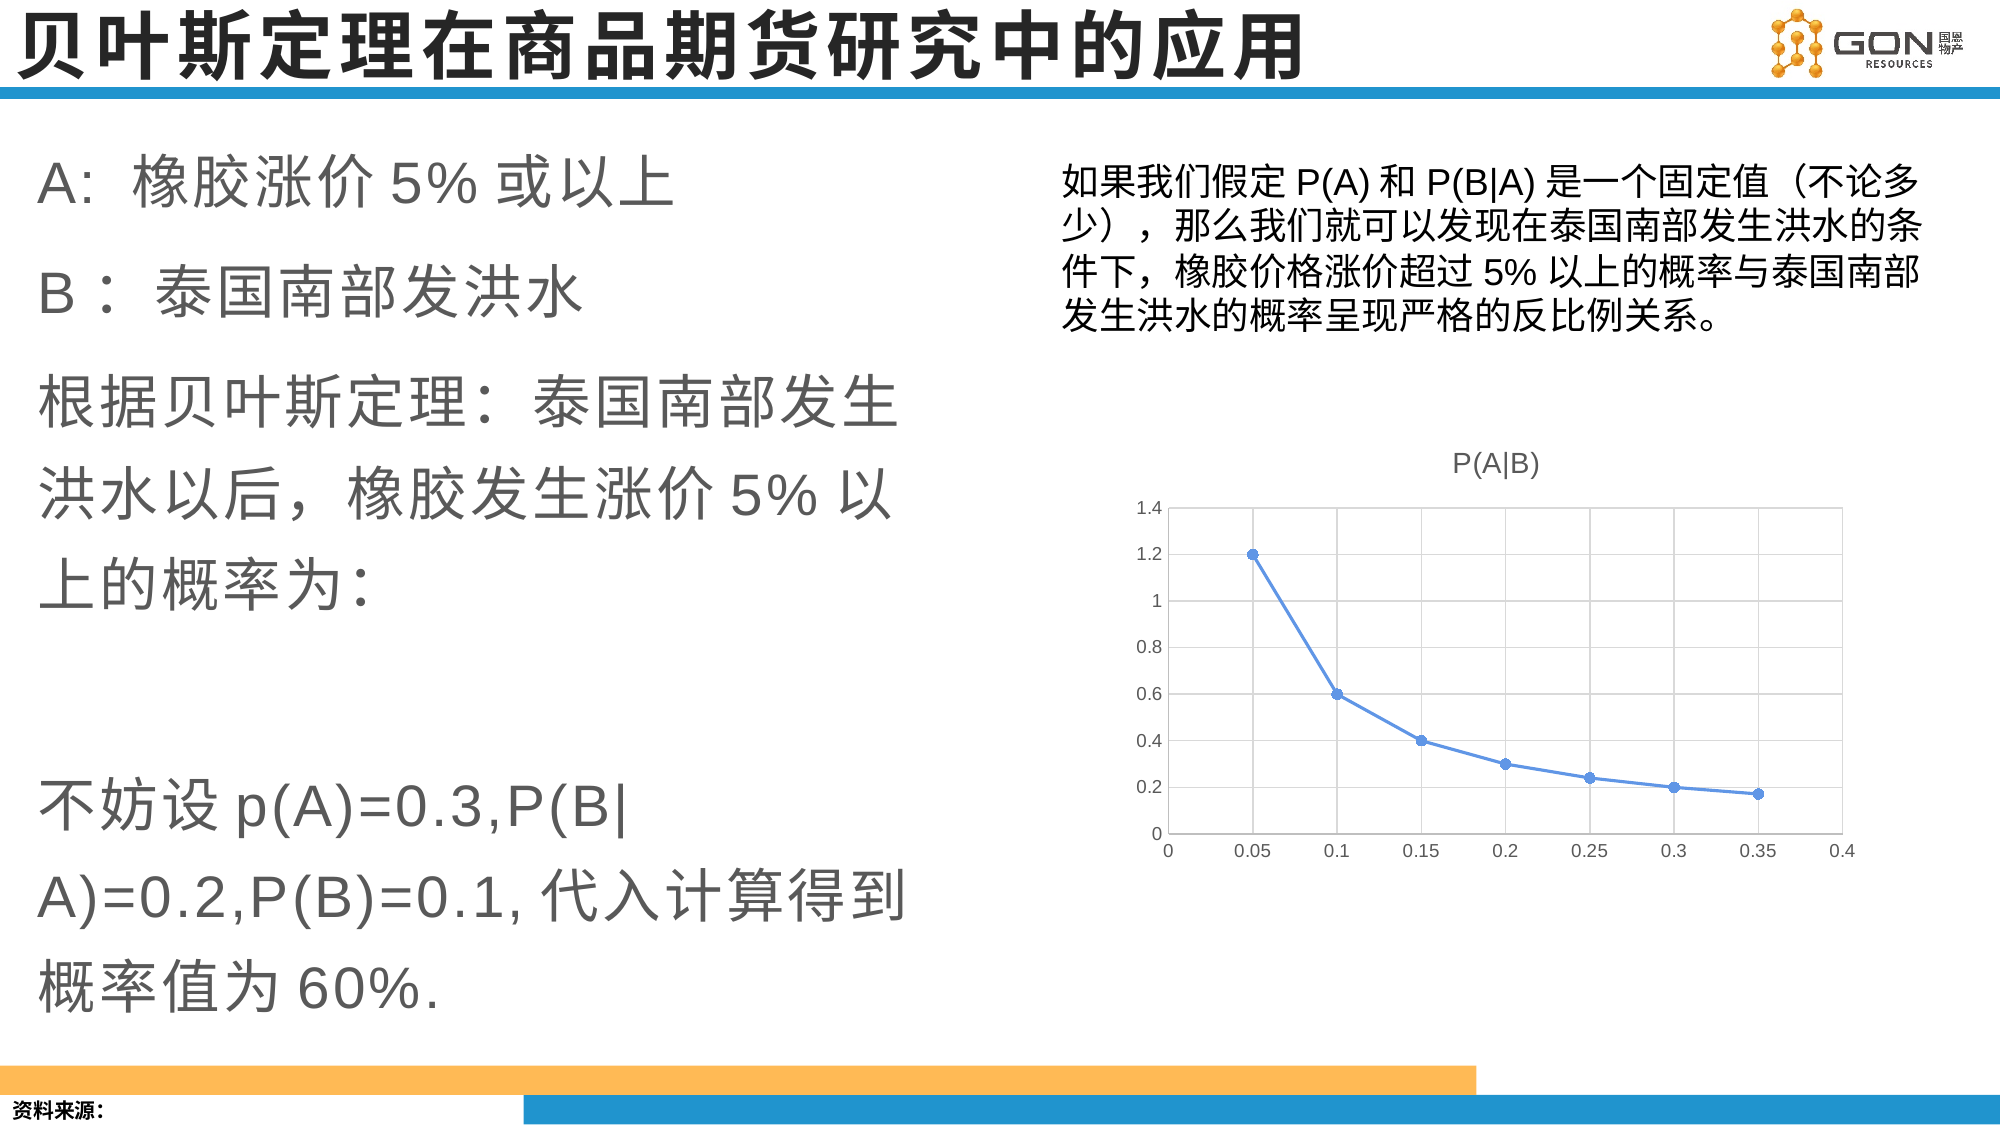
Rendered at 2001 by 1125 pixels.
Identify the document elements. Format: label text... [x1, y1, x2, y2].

text_box 如果我们假定P(A)和P(B|A)是一个固定值（不论多少），那么我们就可以发现在泰国南部发生洪水的条件下，橡胶价格涨价超过5%以上的概率与泰国南部发生洪水的概率呈现严格的反比例关系。 [1047, 150, 1945, 345]
chart [1121, 420, 1872, 871]
title 贝叶斯定理在商品期货研究中的应用 [0, 0, 1717, 88]
picture [1759, 1, 1972, 86]
